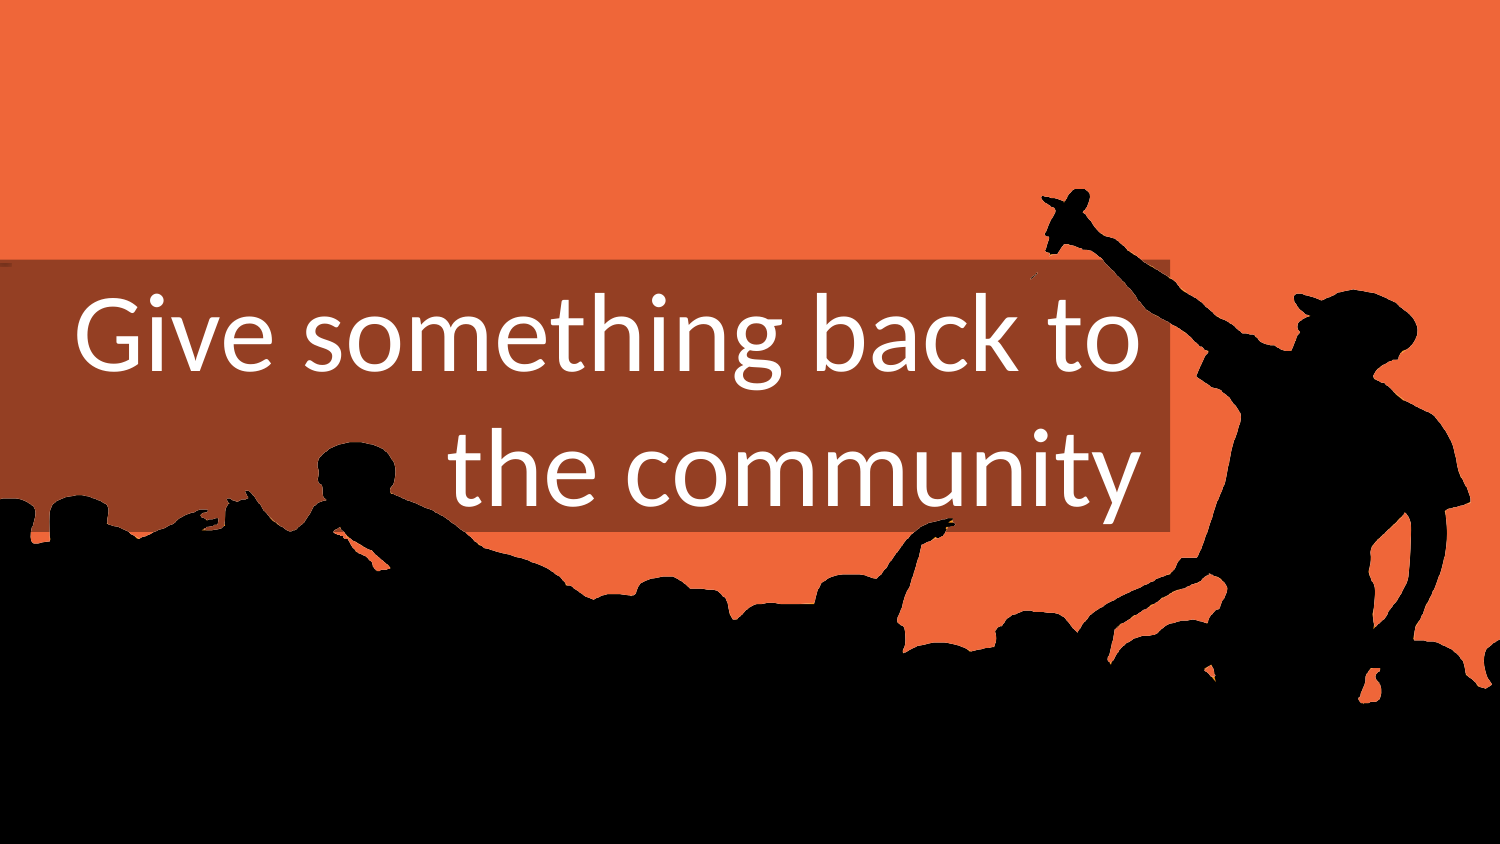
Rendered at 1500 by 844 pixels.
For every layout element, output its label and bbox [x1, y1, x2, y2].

text_box [0, 189, 1500, 844]
